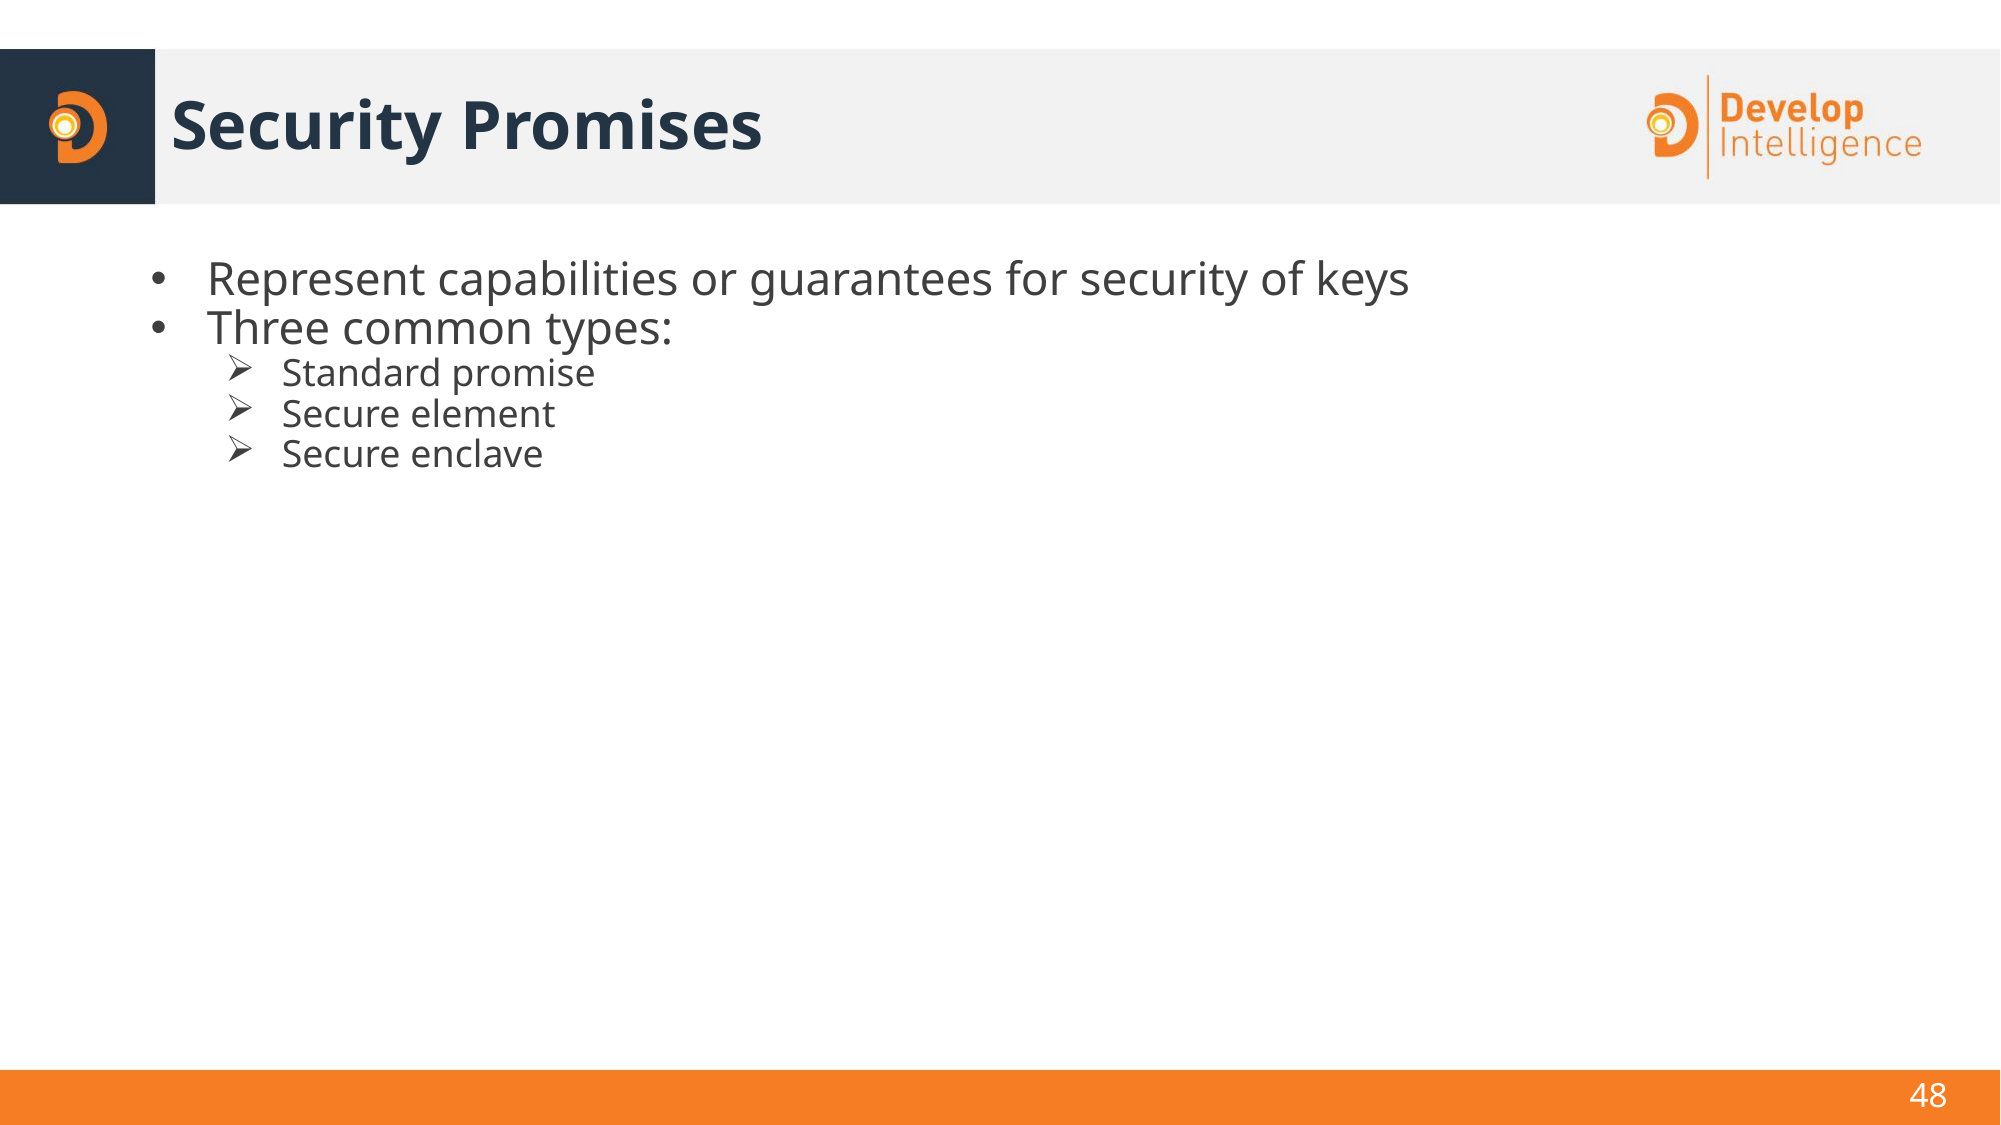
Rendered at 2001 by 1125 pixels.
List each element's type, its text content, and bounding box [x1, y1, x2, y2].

list Represent capabilities or guarantees for security of keys Three common types: Standard promise Secure element Secure enclave [135, 248, 1941, 1016]
slide_number 48 [1860, 1072, 1998, 1122]
title Security Promises [156, 53, 1999, 203]
picture [0, 0, 2001, 1125]
